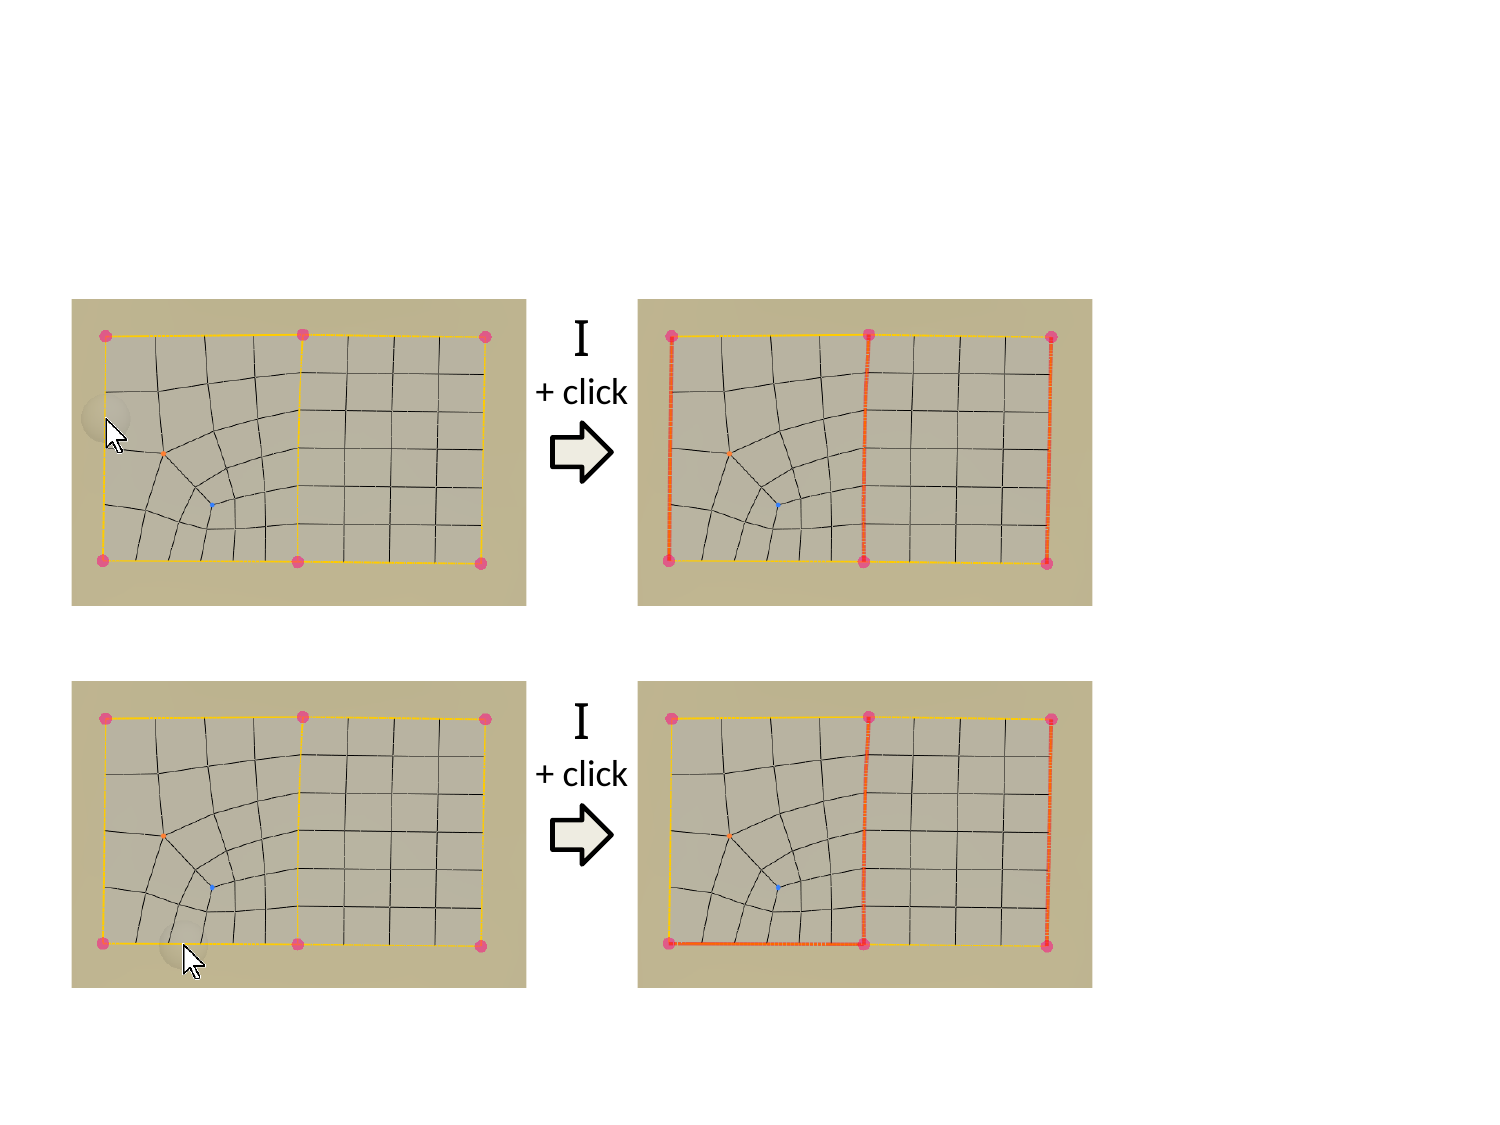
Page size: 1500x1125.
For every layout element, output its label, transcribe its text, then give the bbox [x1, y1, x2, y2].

picture [71, 299, 527, 606]
text_box I + click [527, 681, 636, 802]
picture [637, 299, 1093, 606]
text_box [550, 420, 614, 484]
text_box I + click [527, 299, 635, 419]
picture [71, 681, 527, 989]
text_box [550, 803, 614, 867]
picture [637, 681, 1093, 989]
